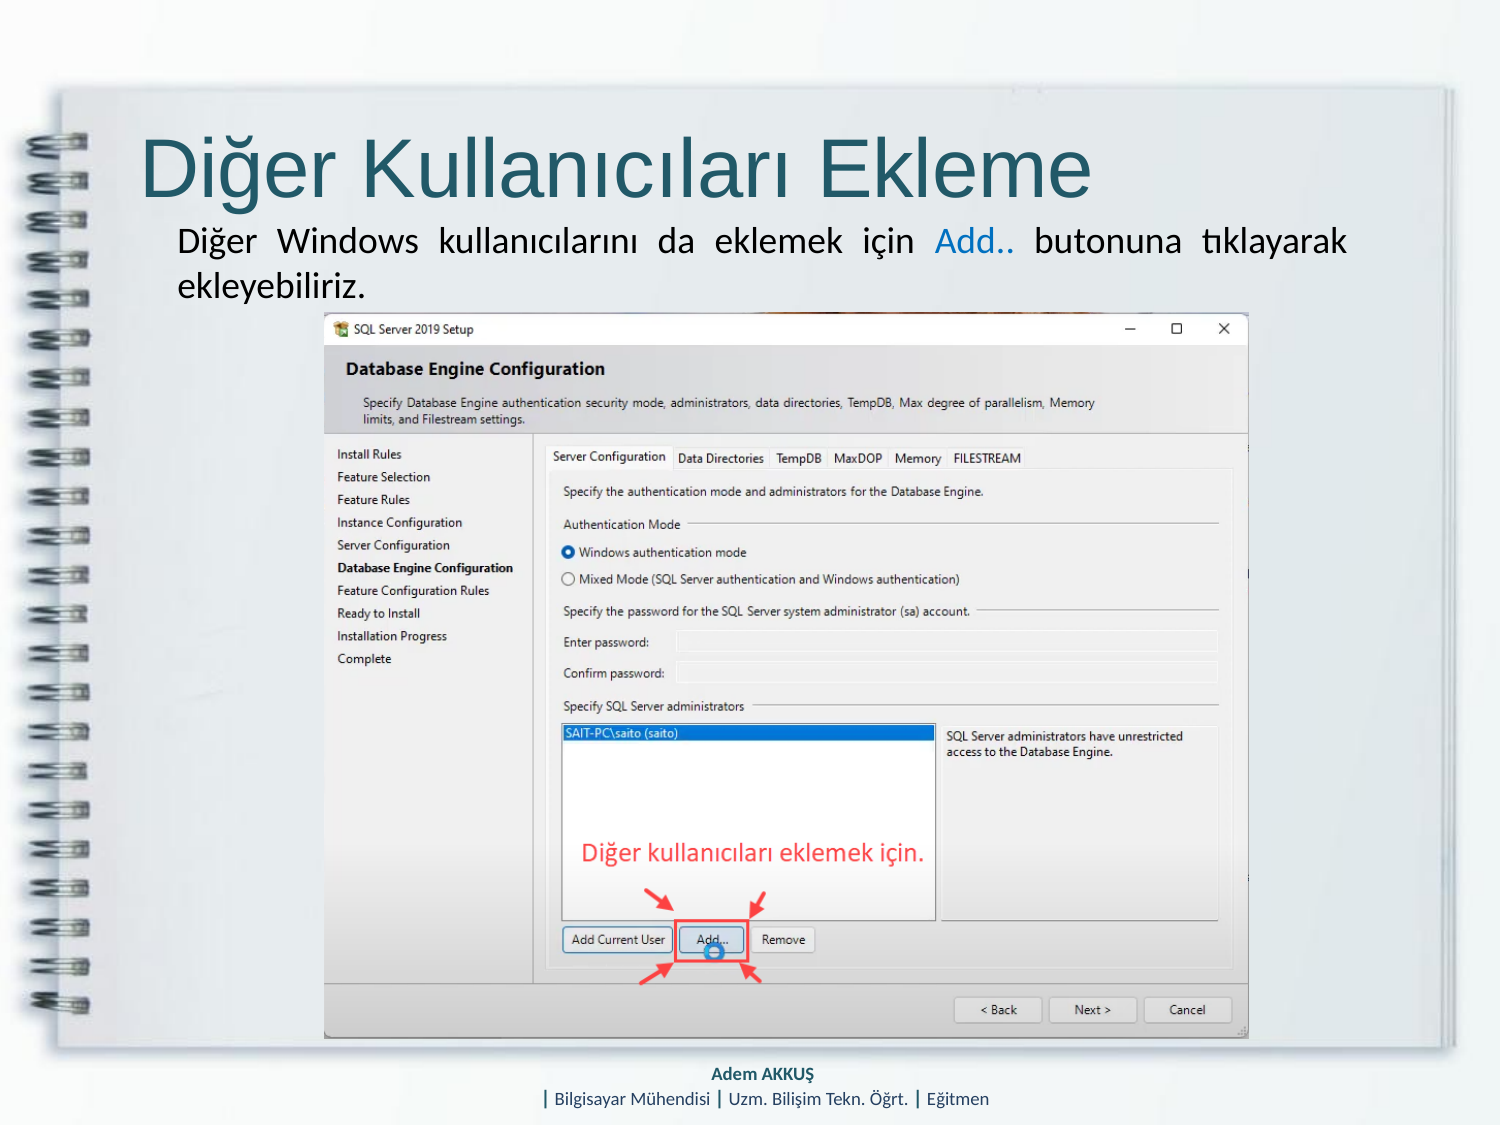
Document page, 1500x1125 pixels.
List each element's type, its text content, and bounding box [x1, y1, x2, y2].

text_box Diğer Windows kullanıcılarını da eklemek için Add.. butonuna tıklayarak ekleyebiliriz. [162, 208, 1363, 314]
title Diğer Kullanıcıları Ekleme [137, 112, 1363, 303]
picture [0, 0, 1500, 1125]
footer Adem AKKUŞ | Bilgisayar Mühendisi | Uzm. Bilişim Tekn. Öğrt. | Eğitmen [450, 1061, 1080, 1110]
